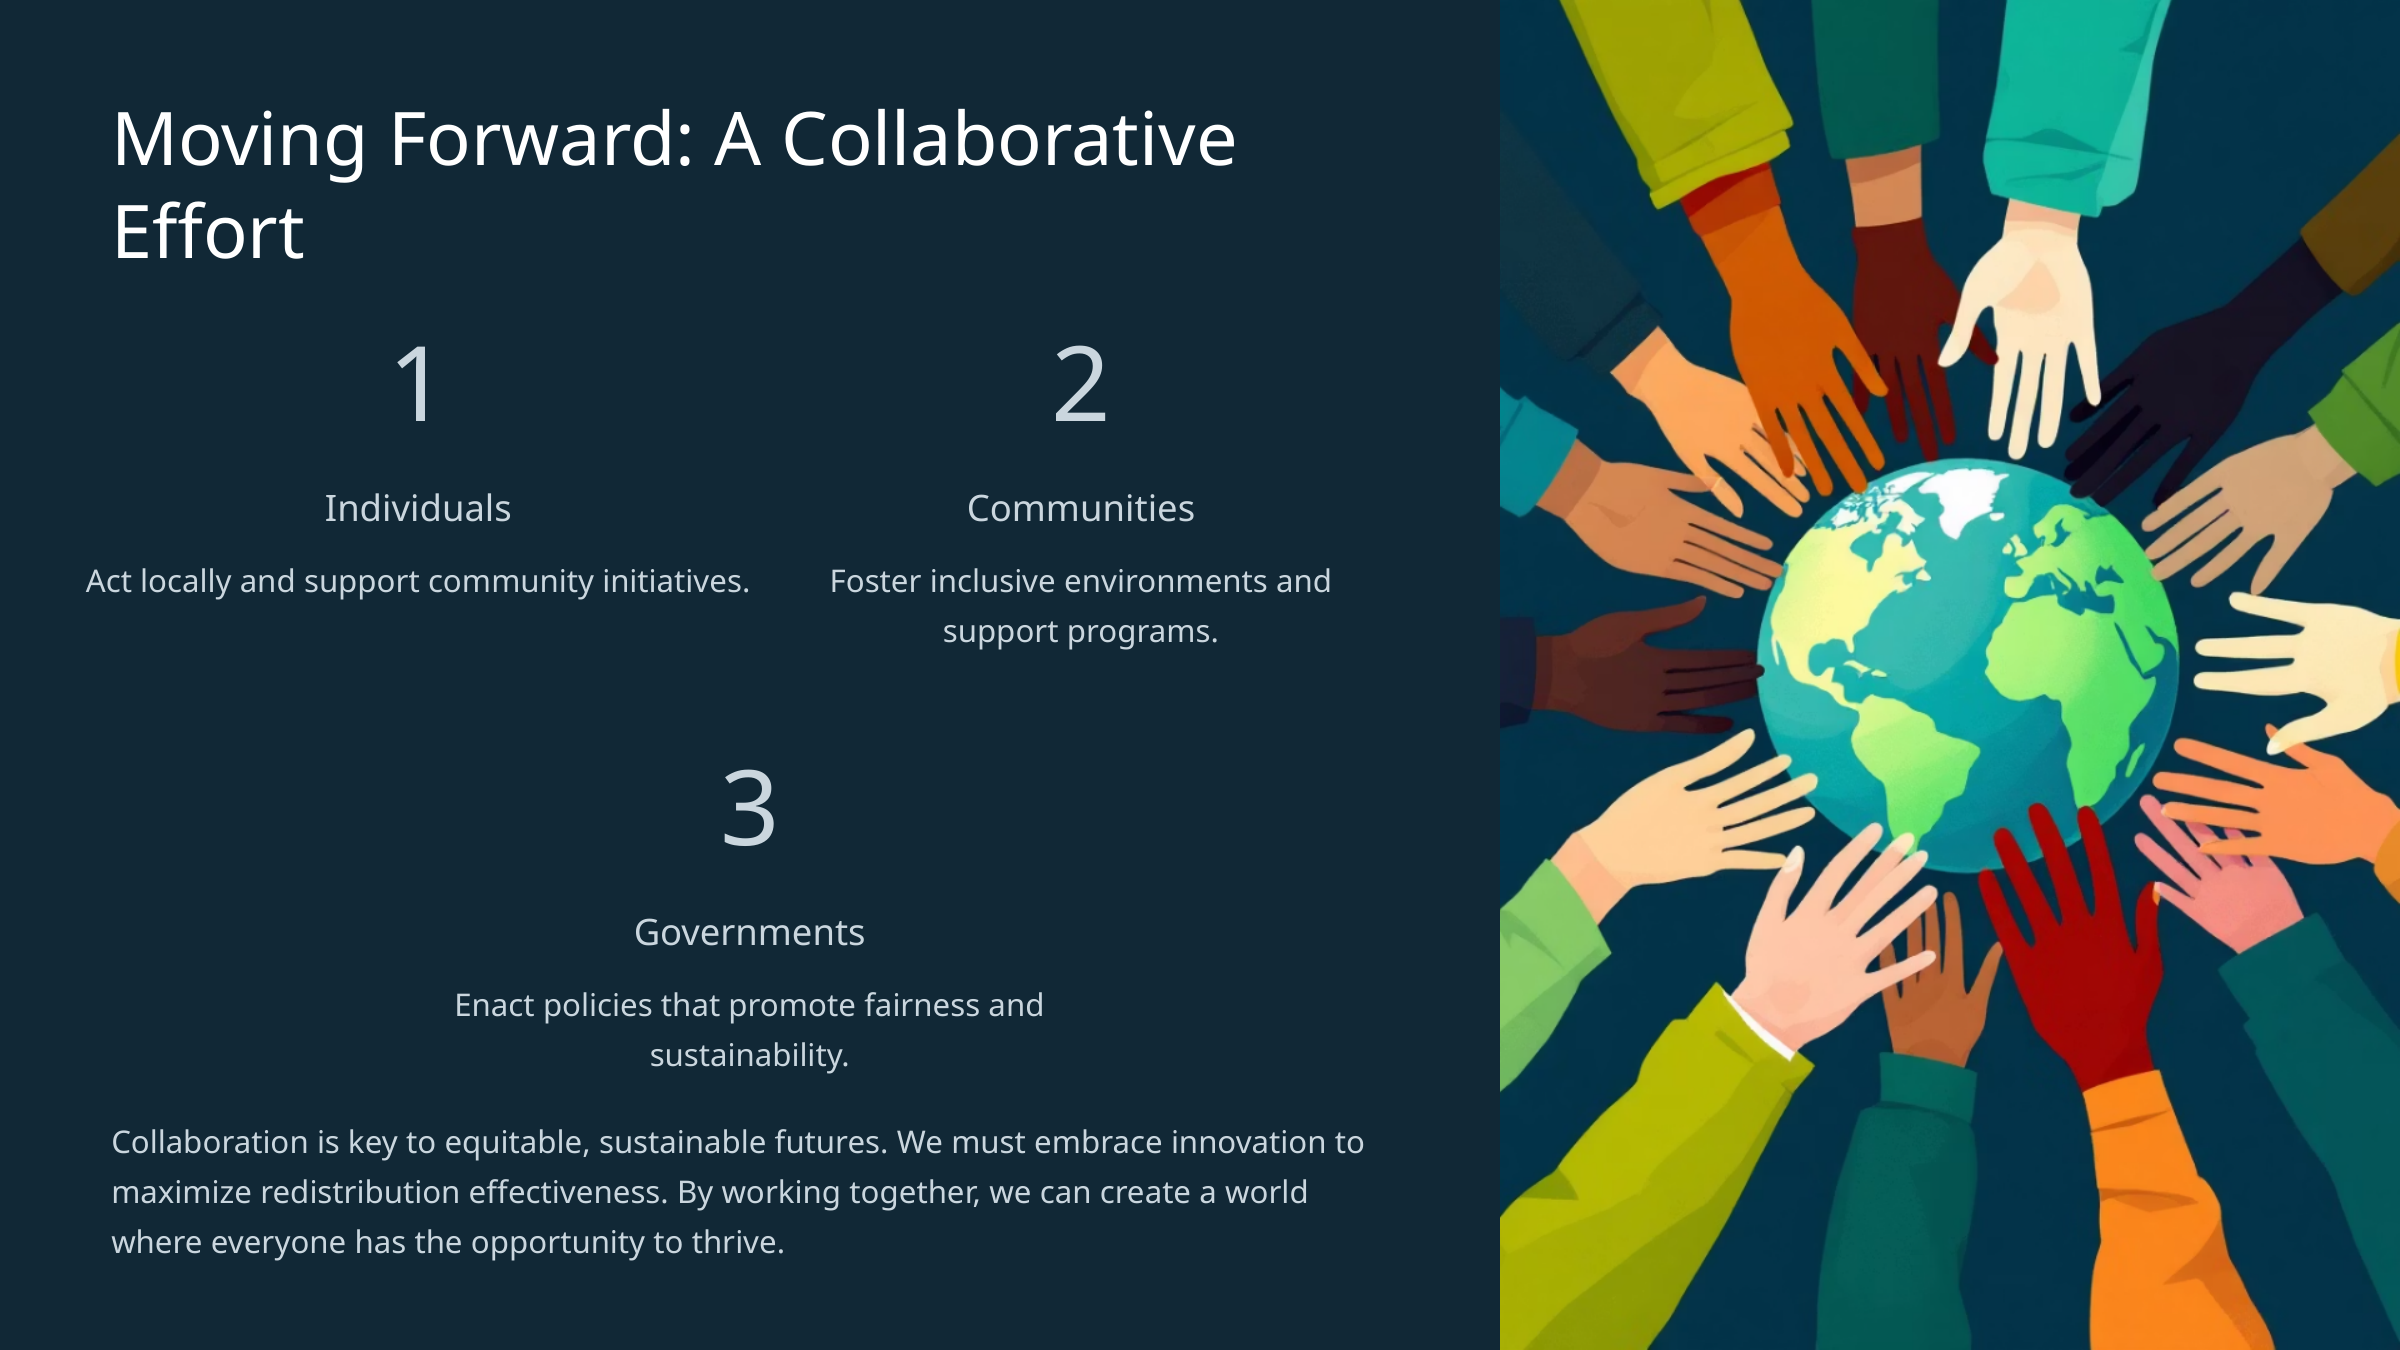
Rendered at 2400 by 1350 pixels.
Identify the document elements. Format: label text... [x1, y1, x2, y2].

text_box Communities [894, 482, 1269, 530]
text_box 2 [773, 338, 1389, 444]
text_box Act locally and support community initiatives. [111, 548, 727, 600]
picture [1499, 0, 2400, 1350]
text_box Collaboration is key to equitable, sustainable futures. We must embrace innovation to maximize redistribution effectiveness. By working together, we can create a world where everyone has the opportunity to thrive. [111, 1109, 1389, 1263]
text_box Enact policies that promote fairness and sustainability. [442, 972, 1058, 1074]
text_box 1 [111, 338, 727, 444]
text_box Foster inclusive environments and support programs. [773, 548, 1389, 651]
text_box 3 [442, 761, 1058, 867]
text_box Individuals [231, 482, 606, 530]
text_box Moving Forward: A Collaborative Effort [111, 87, 1389, 275]
picture [1554, 717, 1565, 722]
text_box Governments [562, 906, 937, 954]
